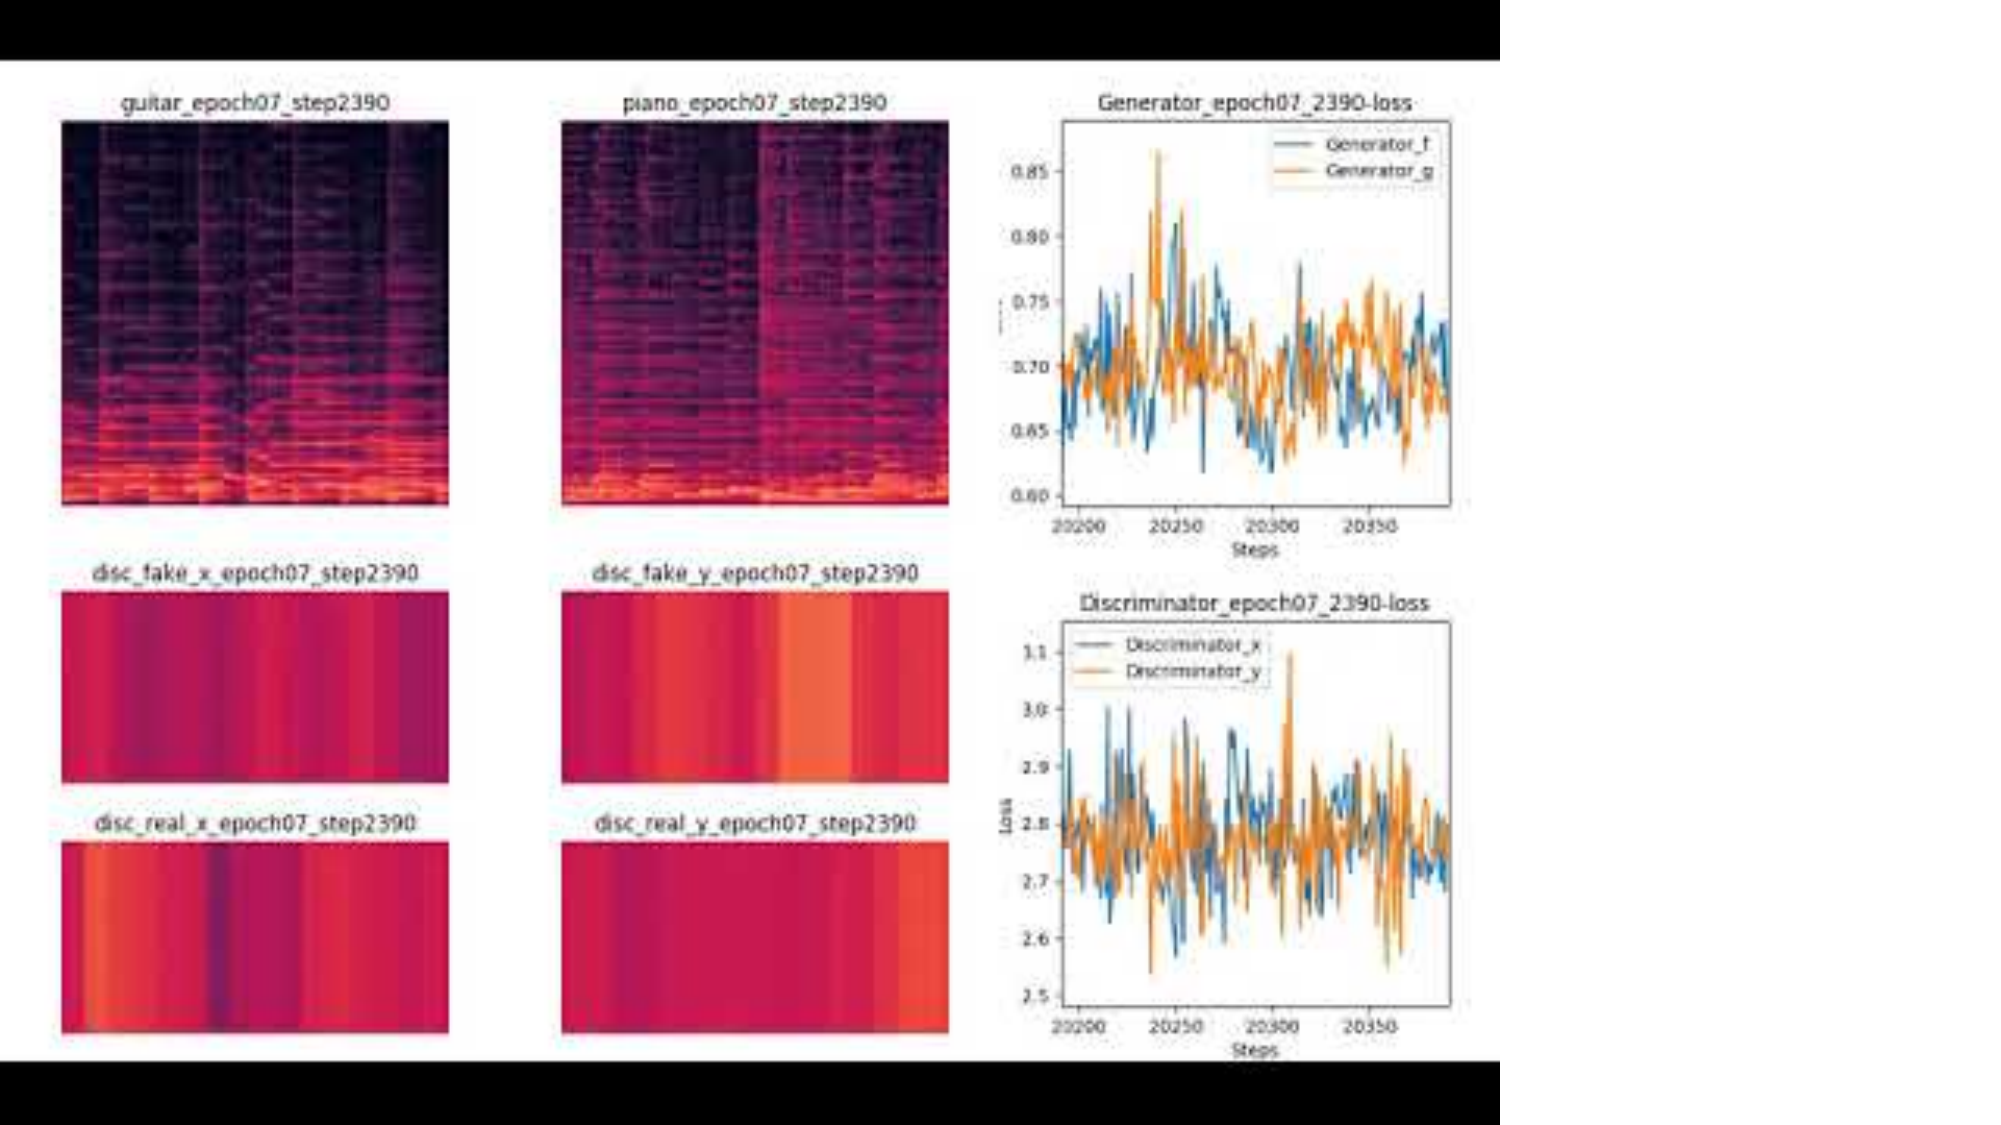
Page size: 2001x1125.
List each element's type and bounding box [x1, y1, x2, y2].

picture [0, 0, 1501, 1125]
